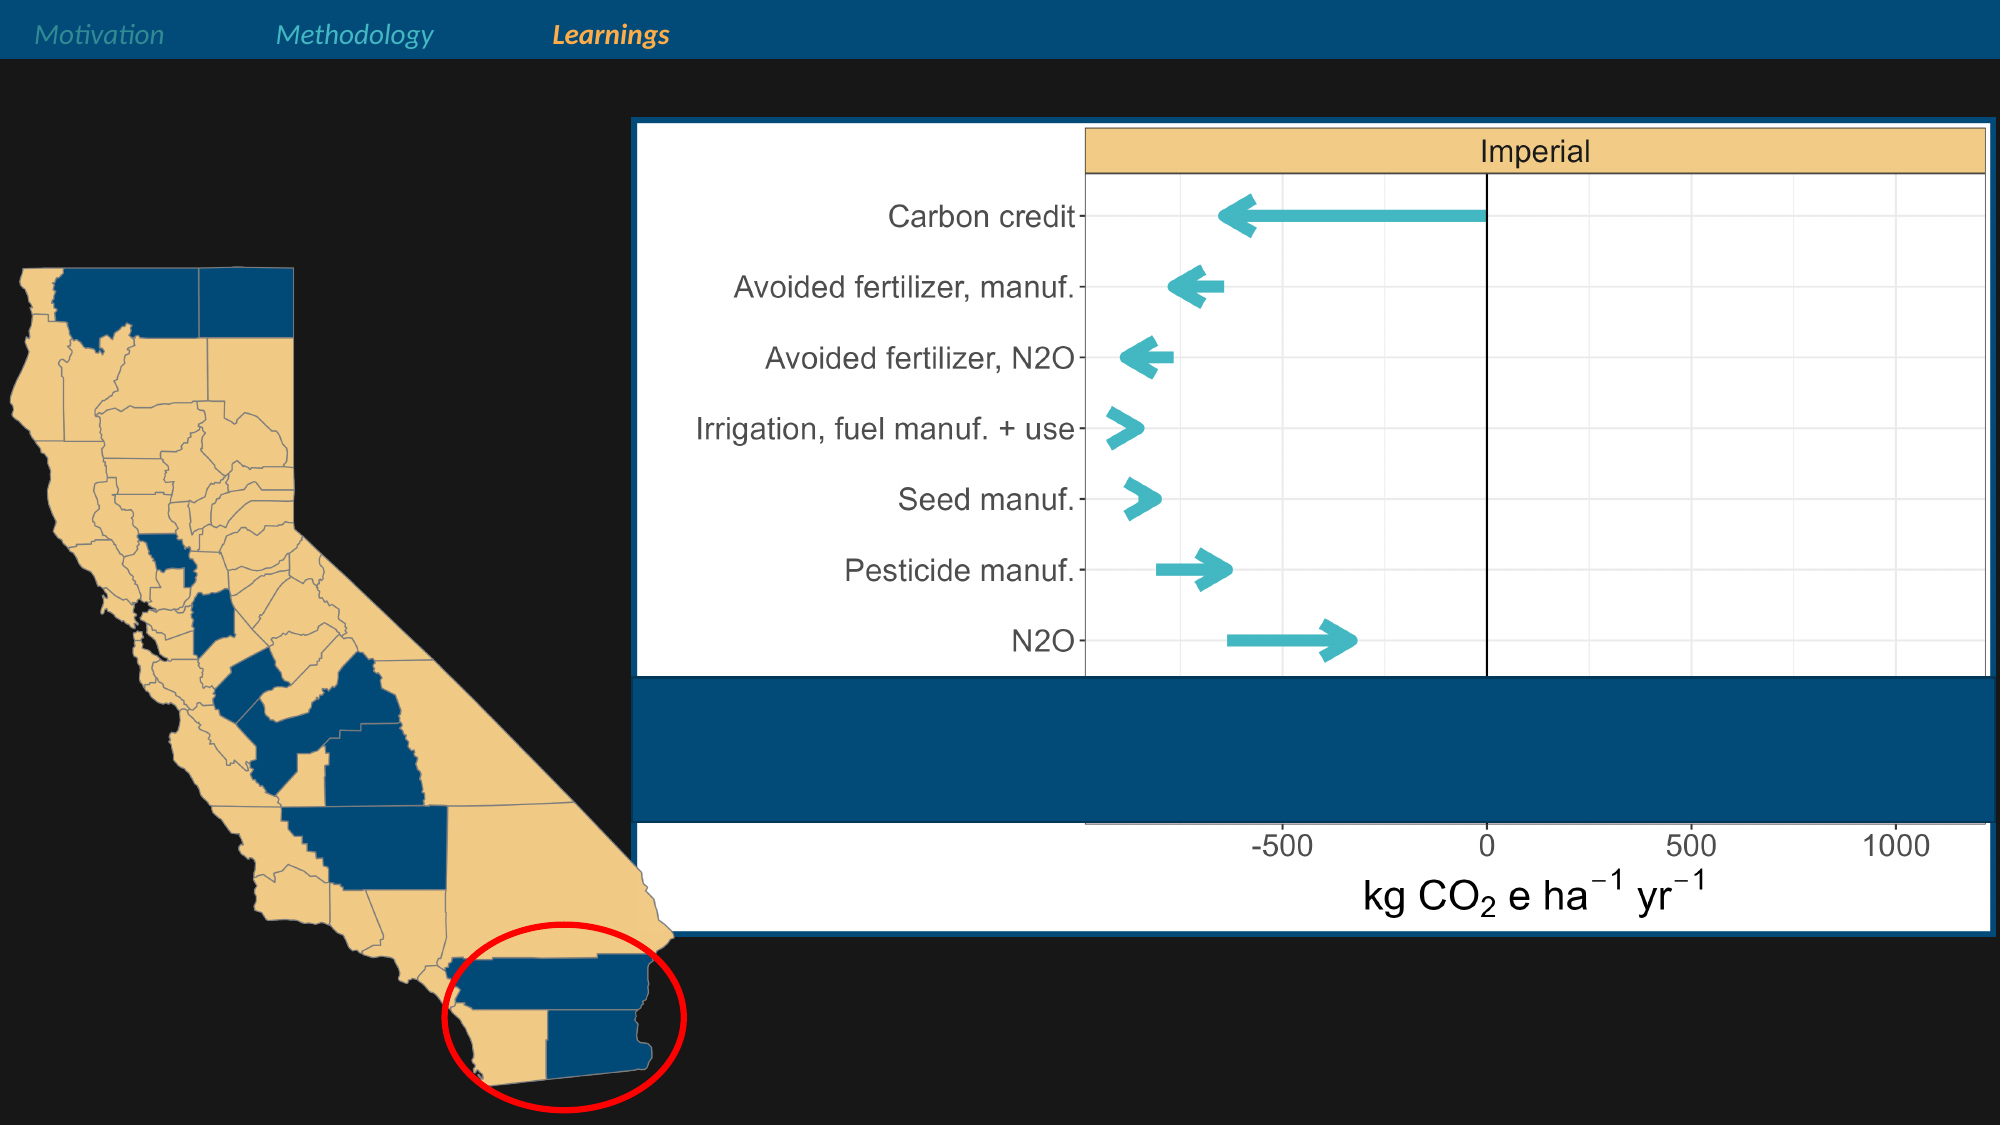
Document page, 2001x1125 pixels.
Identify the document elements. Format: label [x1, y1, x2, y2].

picture [0, 117, 1996, 1125]
text_box [0, 0, 2000, 59]
